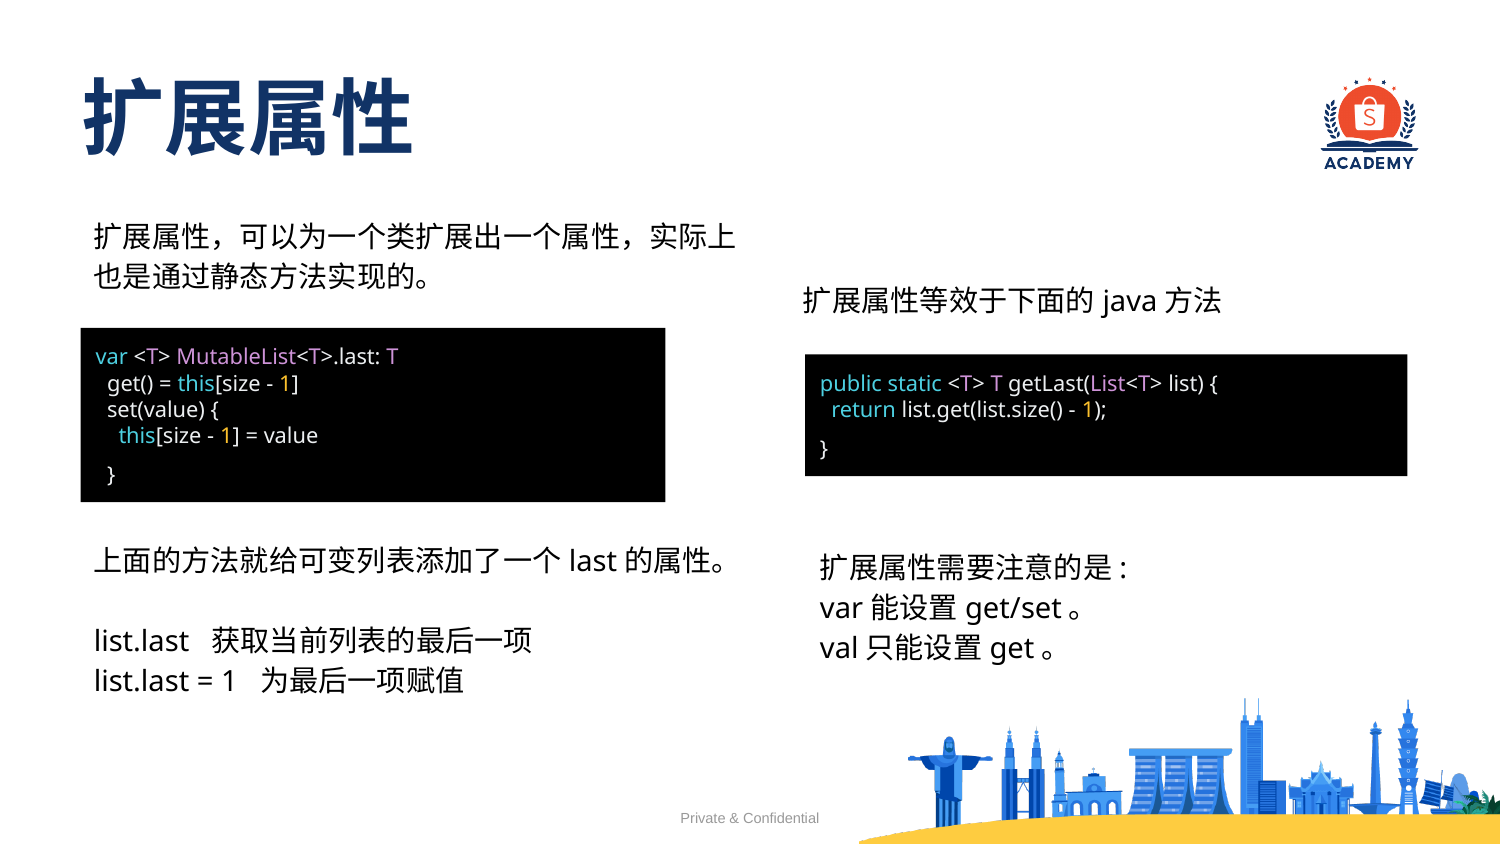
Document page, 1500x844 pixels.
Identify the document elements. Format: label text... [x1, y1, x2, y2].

text_box 扩展属性等效于下面的java方法 [787, 262, 1465, 333]
text_box public static <T> T getLast(List<T> list) { return list.get(list.size() - 1); } [805, 354, 1408, 477]
text_box var <T> MutableList<T>.last: T get() = this[size - 1] set(value) { this[size - 1] = value } [80, 327, 666, 503]
picture [1292, 47, 1448, 203]
picture [859, 688, 1500, 844]
text_box 扩展属性需要注意的是: var能设置get/set。 val只能设置get。 [804, 528, 1482, 680]
text_box 扩展属性，可以为一个类扩展出一个属性，实际上也是通过静态方法实现的。 [78, 197, 756, 309]
text_box 上面的方法就给可变列表添加了一个last的属性。 list.last 获取当前列表的最后一项 list.last = 1 为最后一项赋值 [78, 522, 827, 713]
title 扩展属性 [78, 62, 912, 198]
